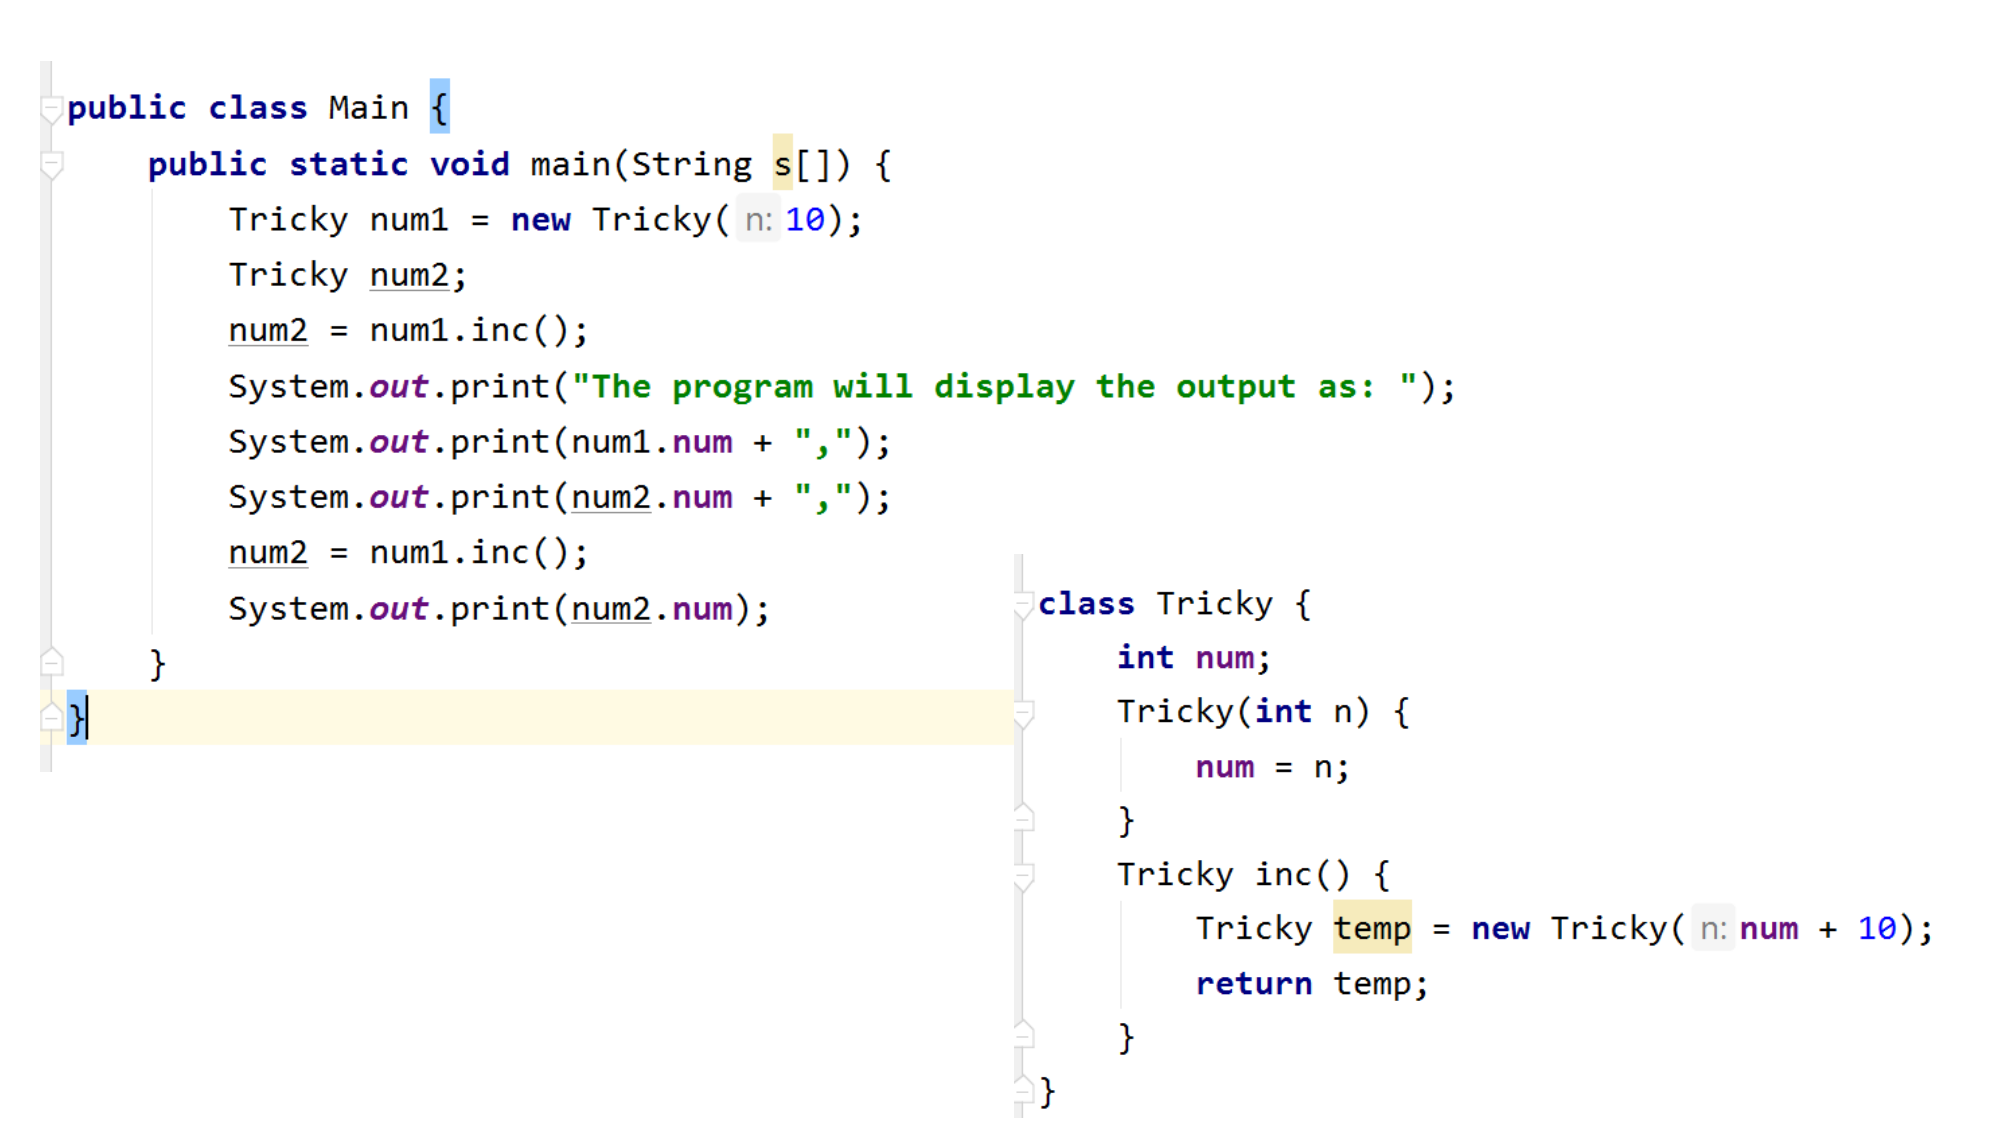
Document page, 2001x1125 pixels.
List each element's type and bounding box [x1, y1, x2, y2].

picture [40, 61, 1951, 1118]
